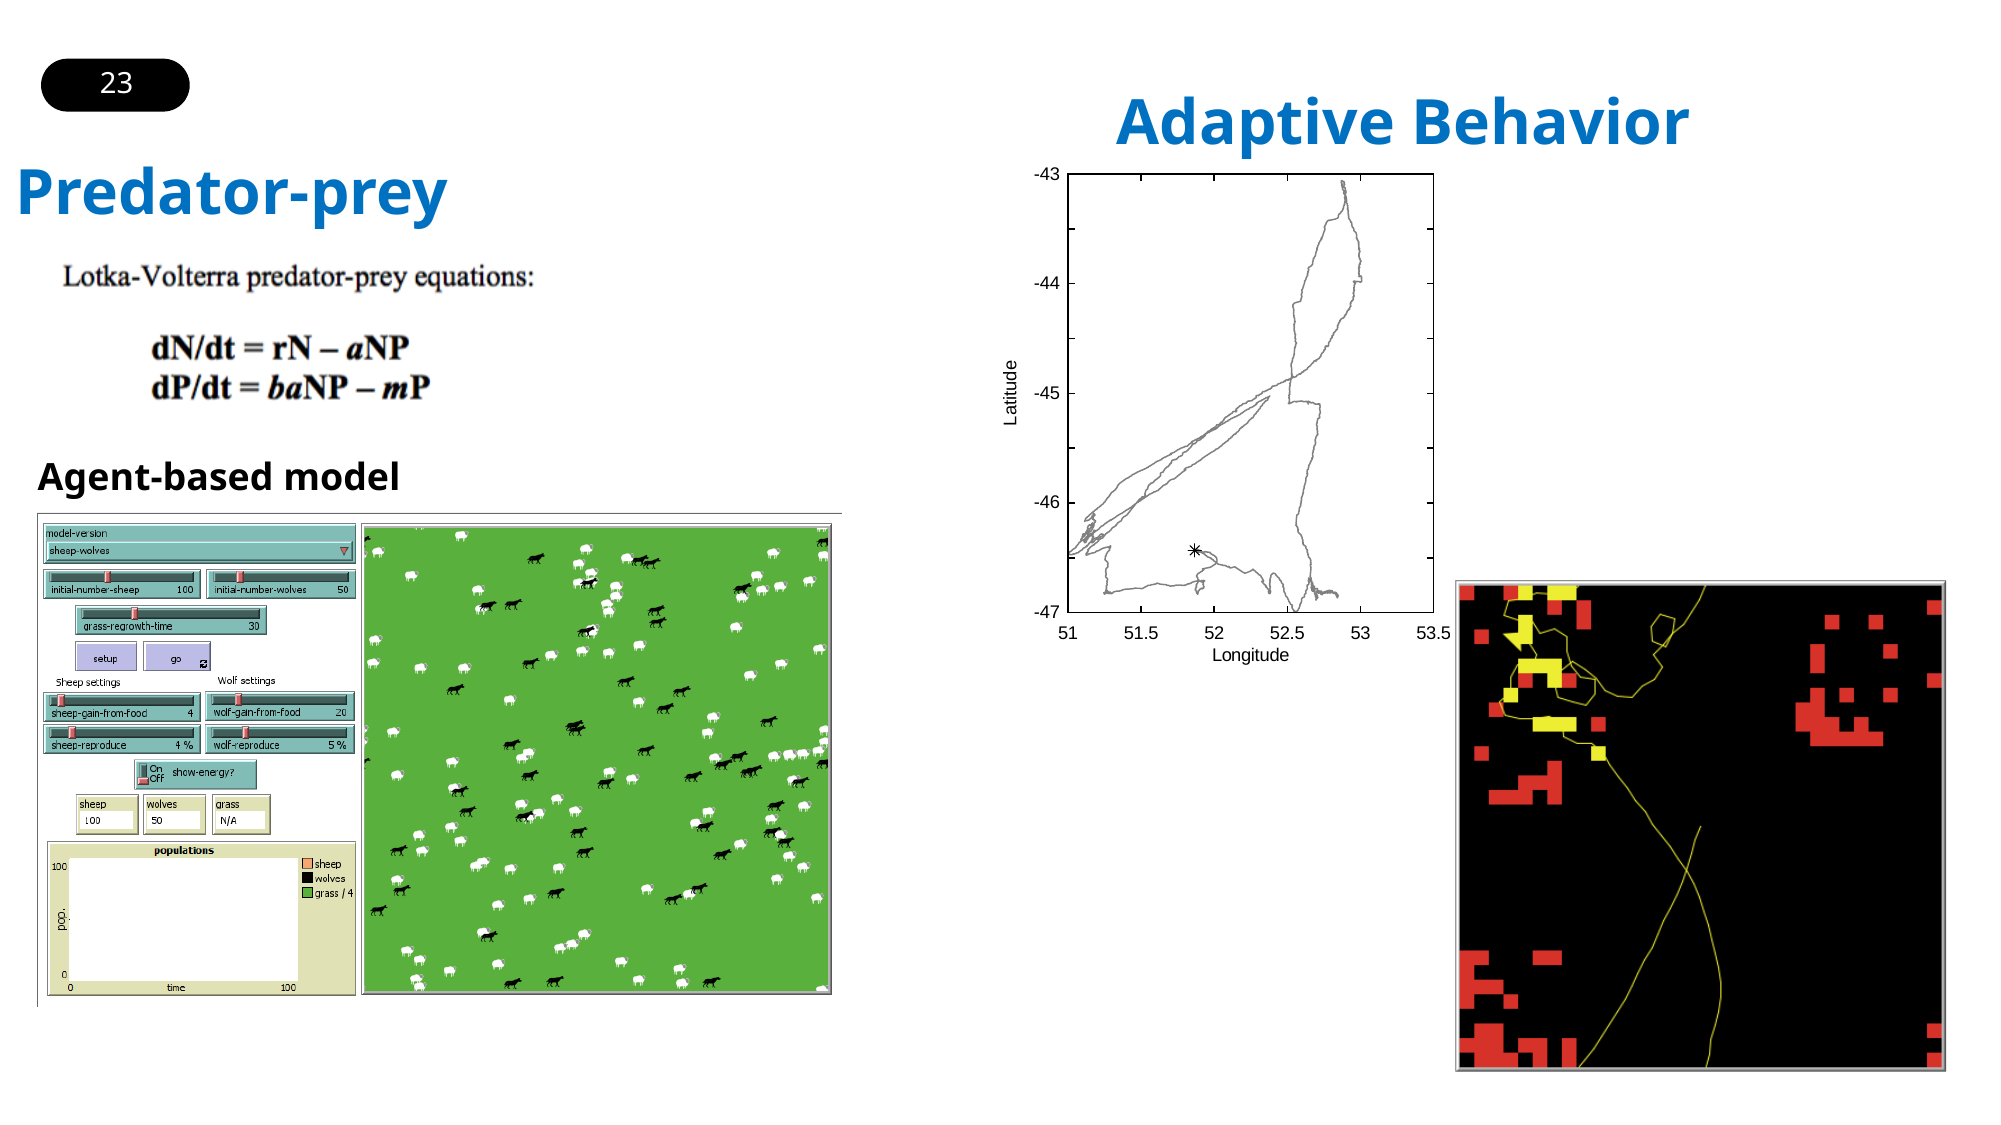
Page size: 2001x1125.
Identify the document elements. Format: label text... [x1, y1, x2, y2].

text_box Agent-based model [22, 445, 416, 506]
picture [37, 250, 583, 418]
picture [1453, 579, 1963, 1083]
text_box Adaptive Behavior [1101, 15, 1810, 234]
picture [999, 160, 1450, 665]
title Predator-prey [0, 85, 899, 303]
picture [37, 512, 842, 1007]
